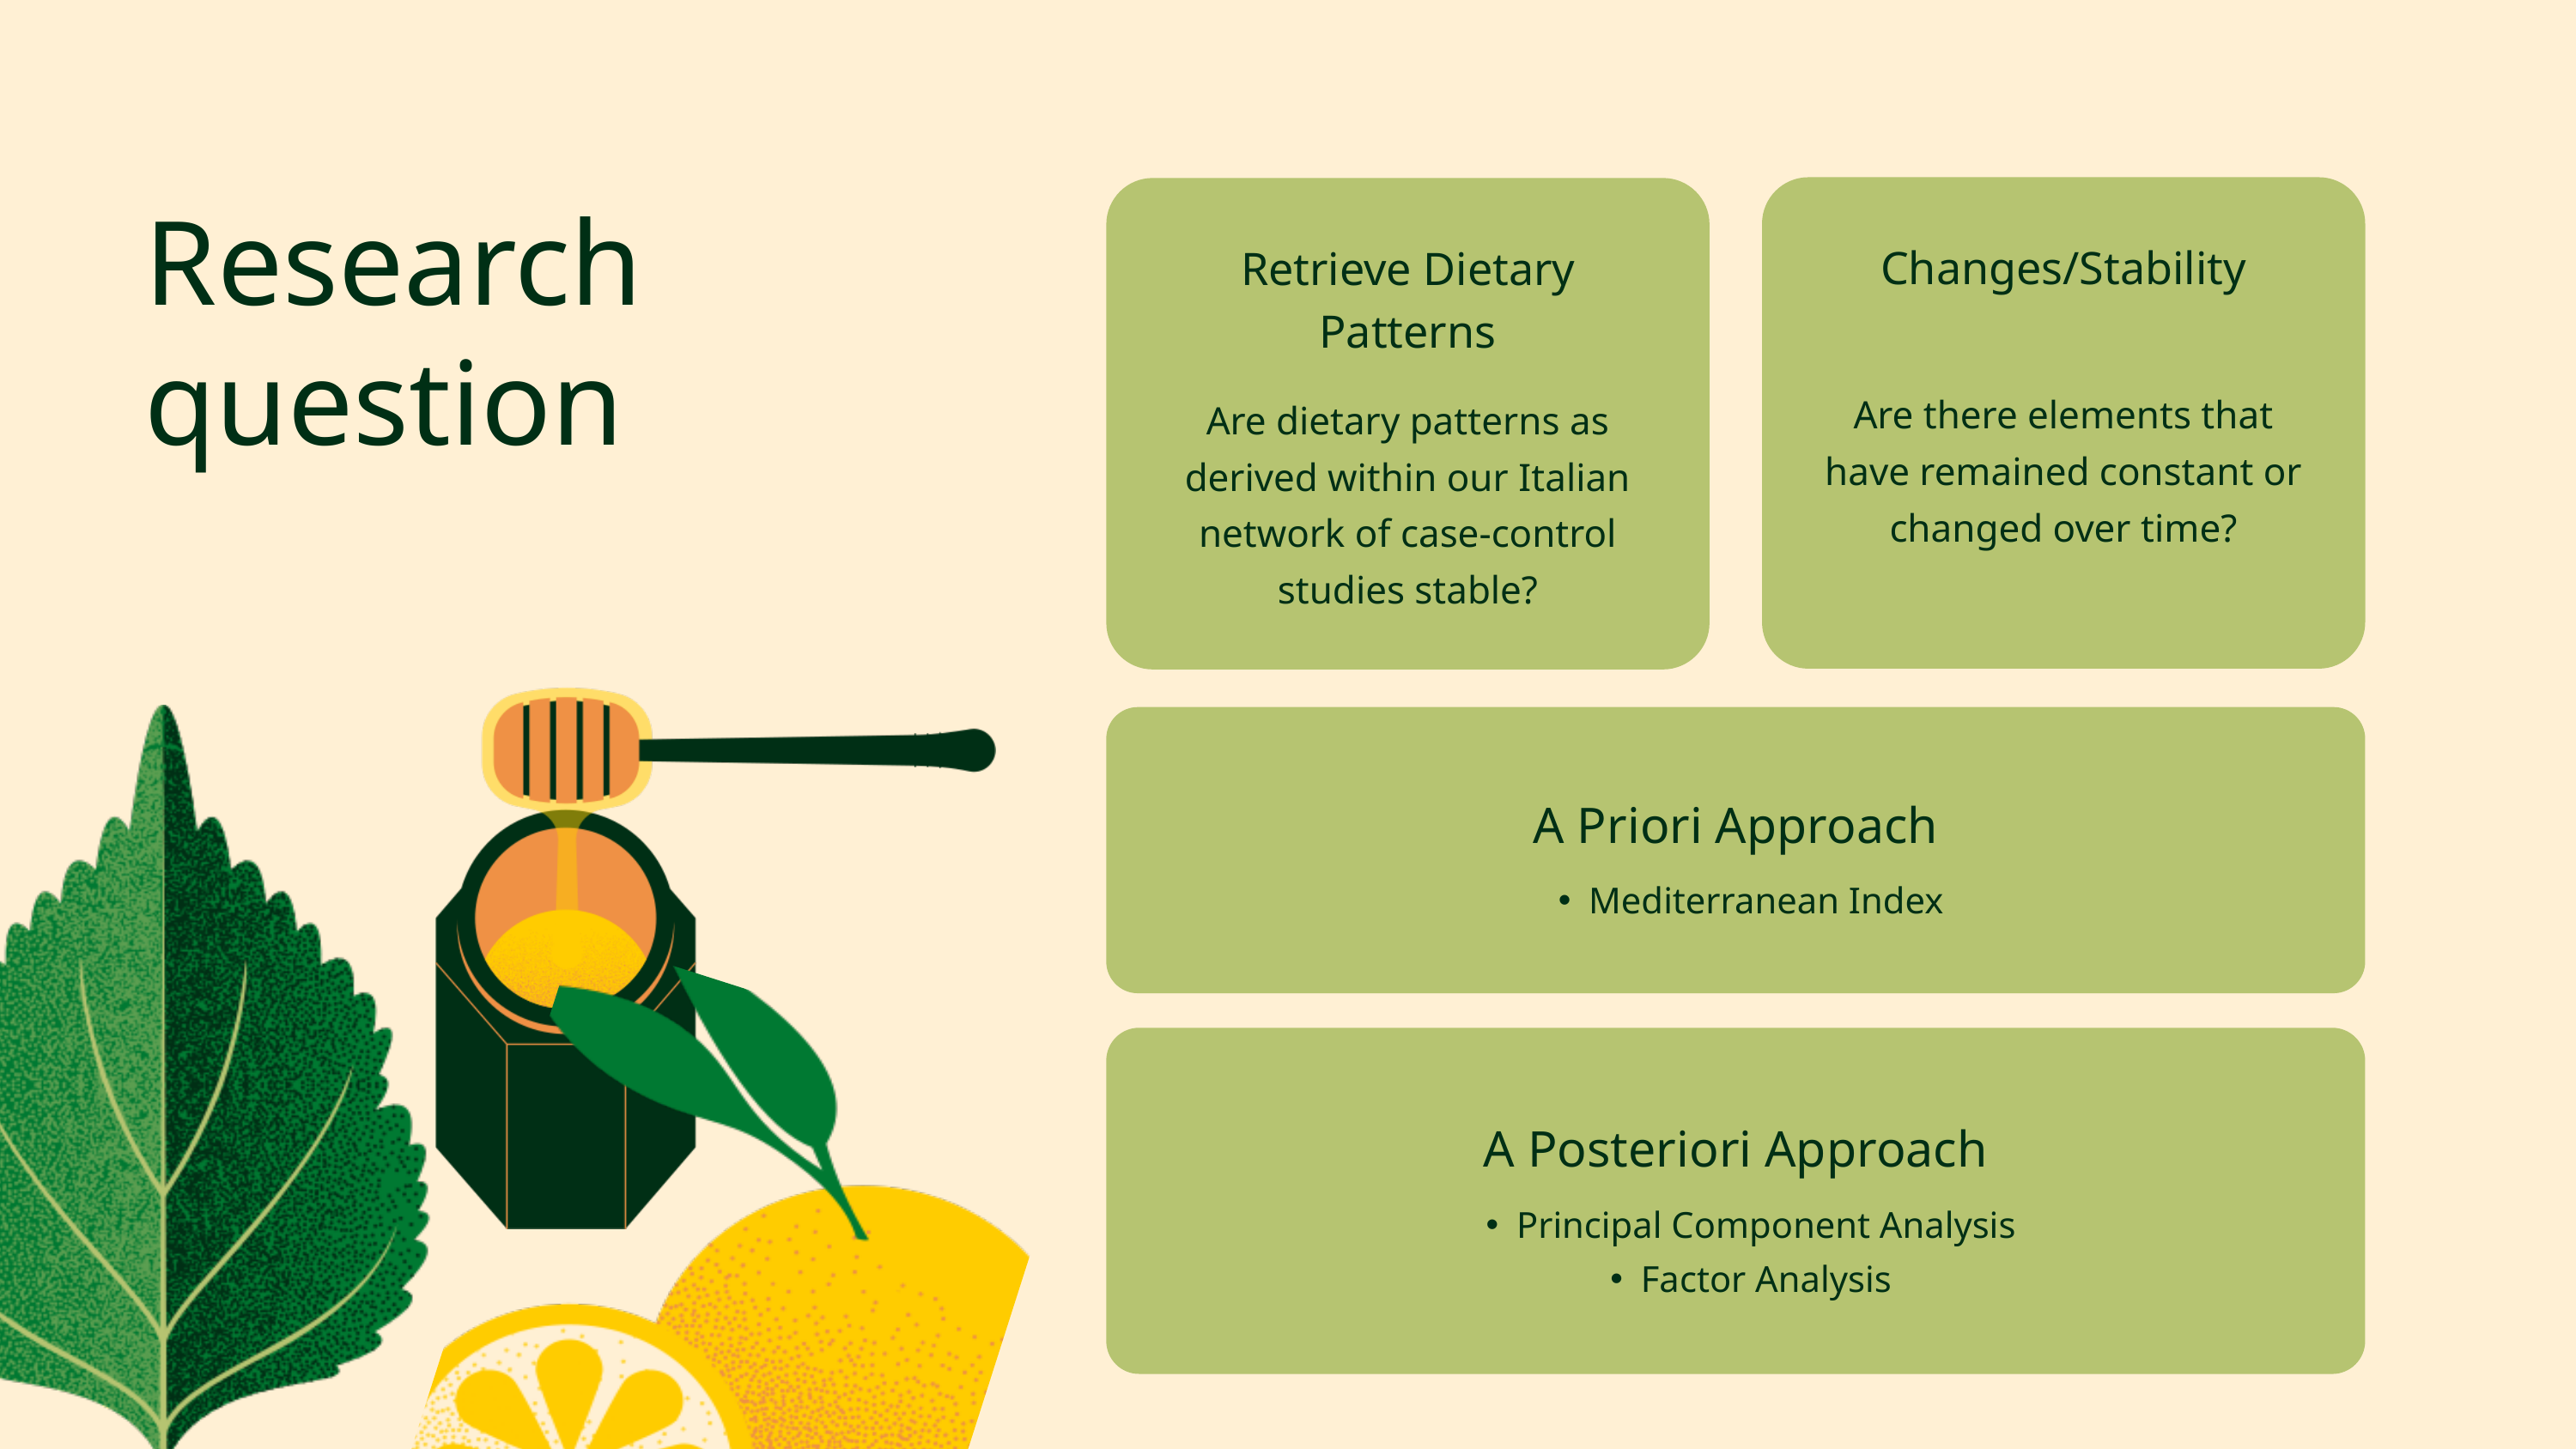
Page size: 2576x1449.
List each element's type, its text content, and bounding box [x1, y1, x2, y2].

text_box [1106, 1028, 2366, 1374]
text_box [1106, 178, 1710, 670]
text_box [1761, 177, 2366, 670]
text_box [1106, 706, 2366, 994]
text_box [0, 685, 1081, 1449]
text_box Research question [144, 189, 901, 469]
